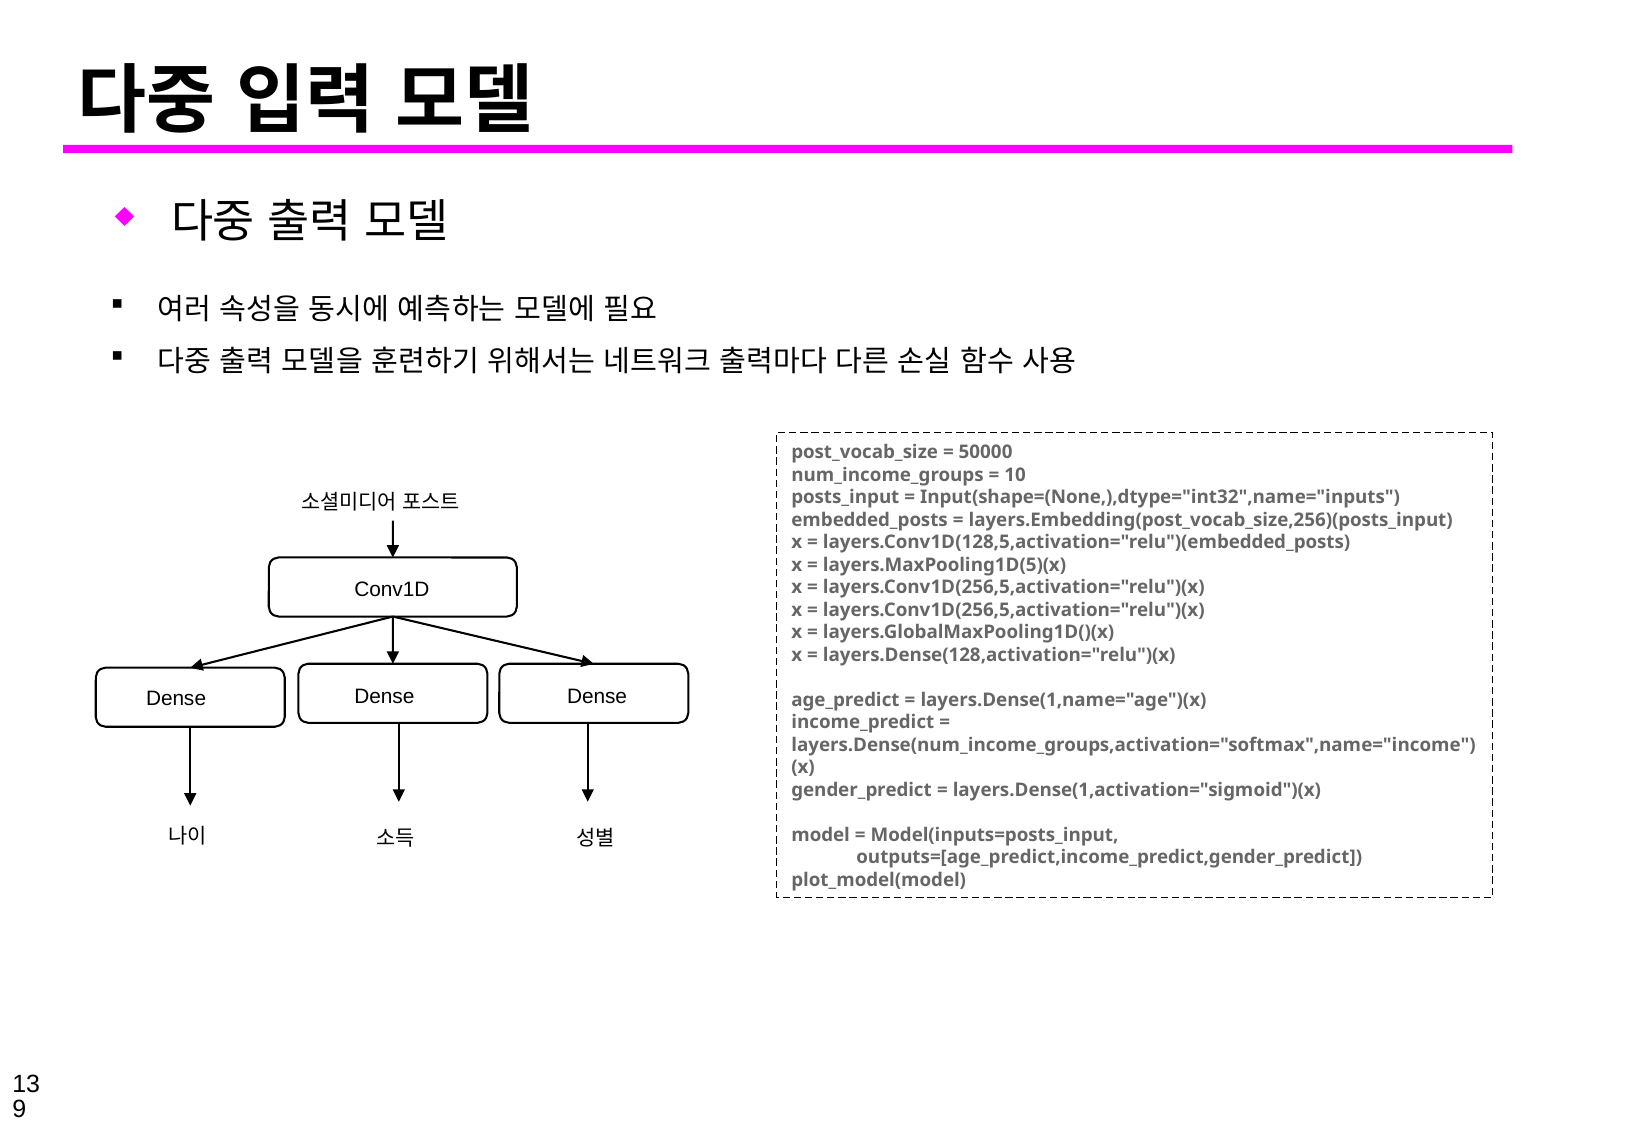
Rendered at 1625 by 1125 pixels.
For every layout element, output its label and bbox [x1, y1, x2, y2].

title [62, 42, 1500, 149]
text_box [776, 432, 1493, 898]
text_box [143, 815, 234, 856]
text_box [552, 817, 642, 858]
list [99, 172, 1510, 256]
text_box [351, 817, 442, 858]
text_box [95, 265, 1571, 385]
text_box [95, 480, 689, 806]
slide_number [0, 1071, 69, 1094]
